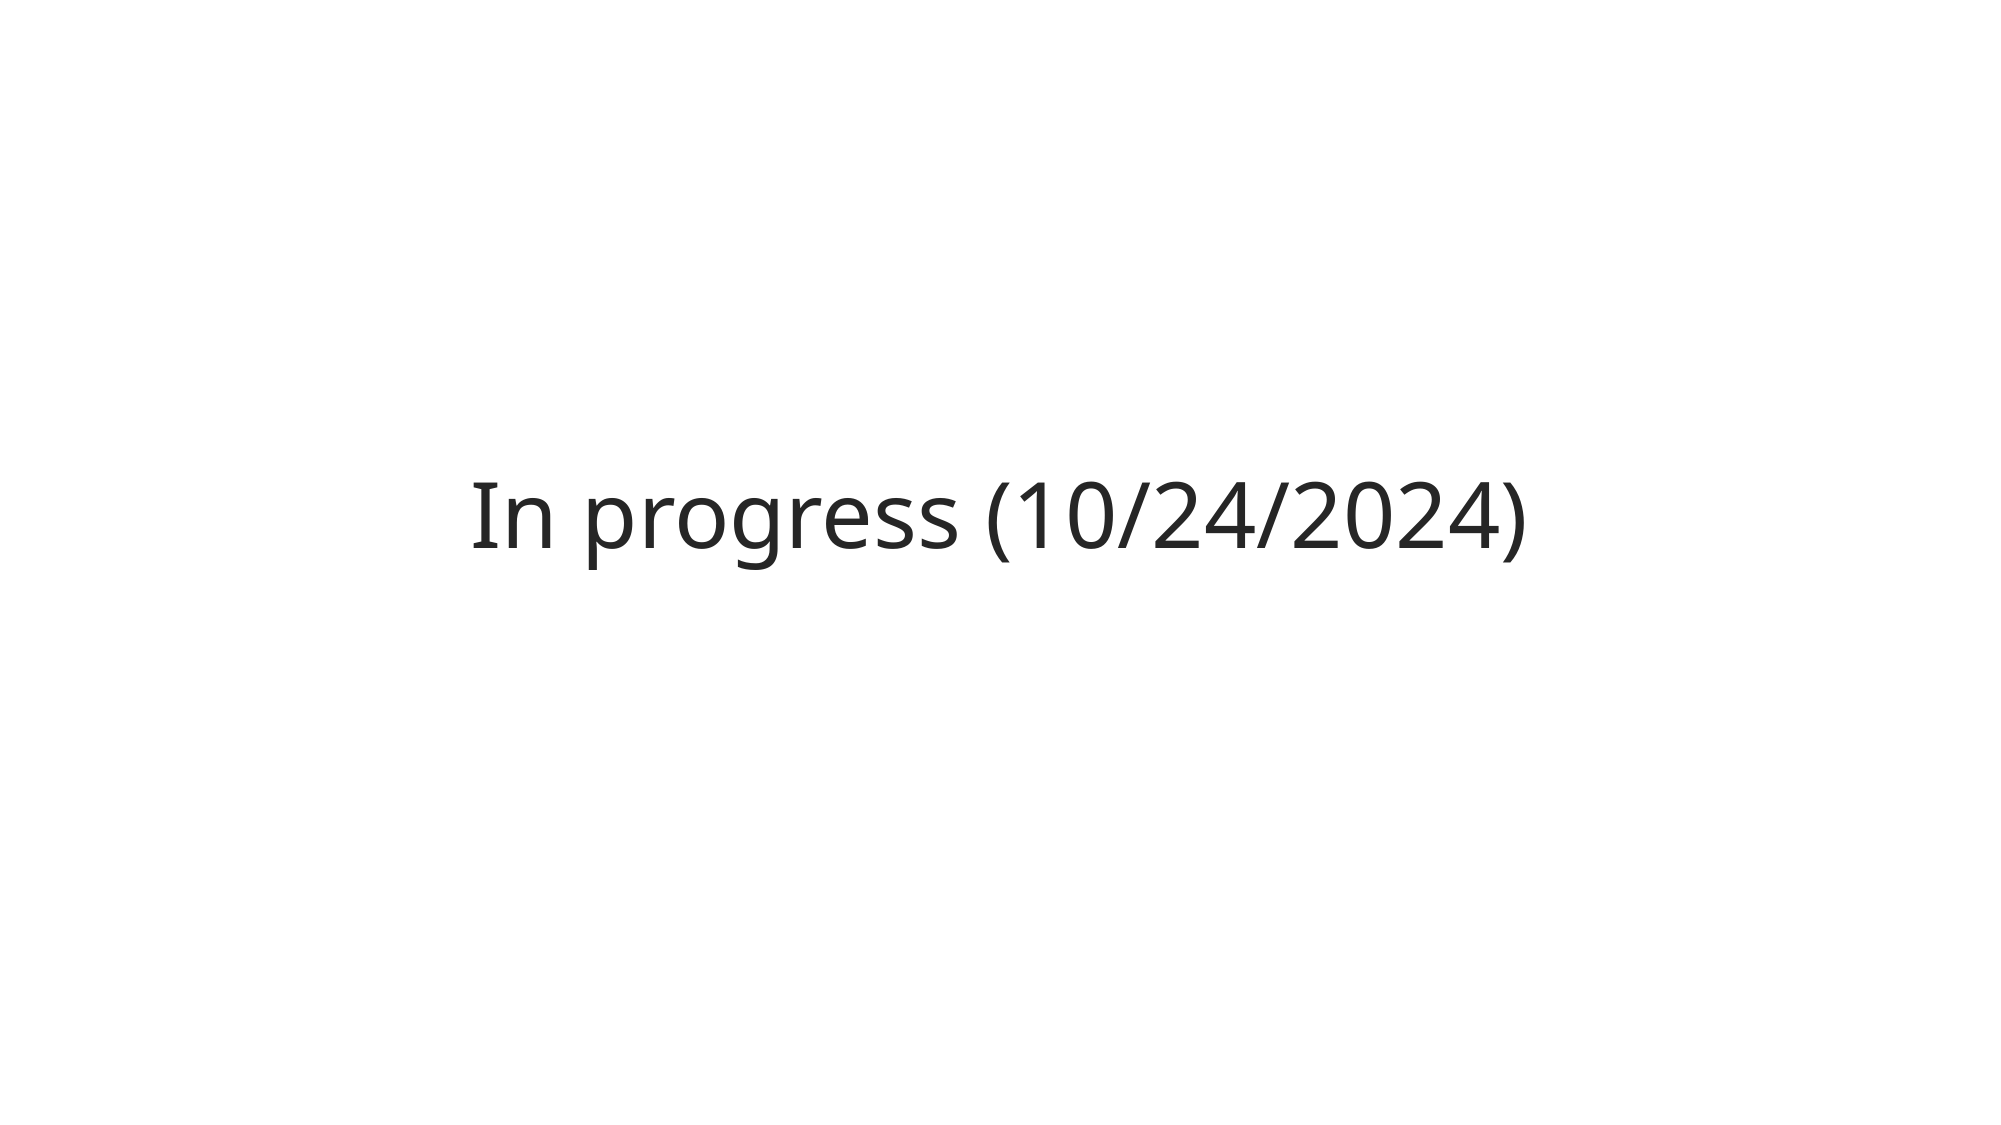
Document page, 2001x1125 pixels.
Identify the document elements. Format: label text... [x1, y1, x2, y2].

title In progress (10/24/2024) [249, 184, 1750, 576]
